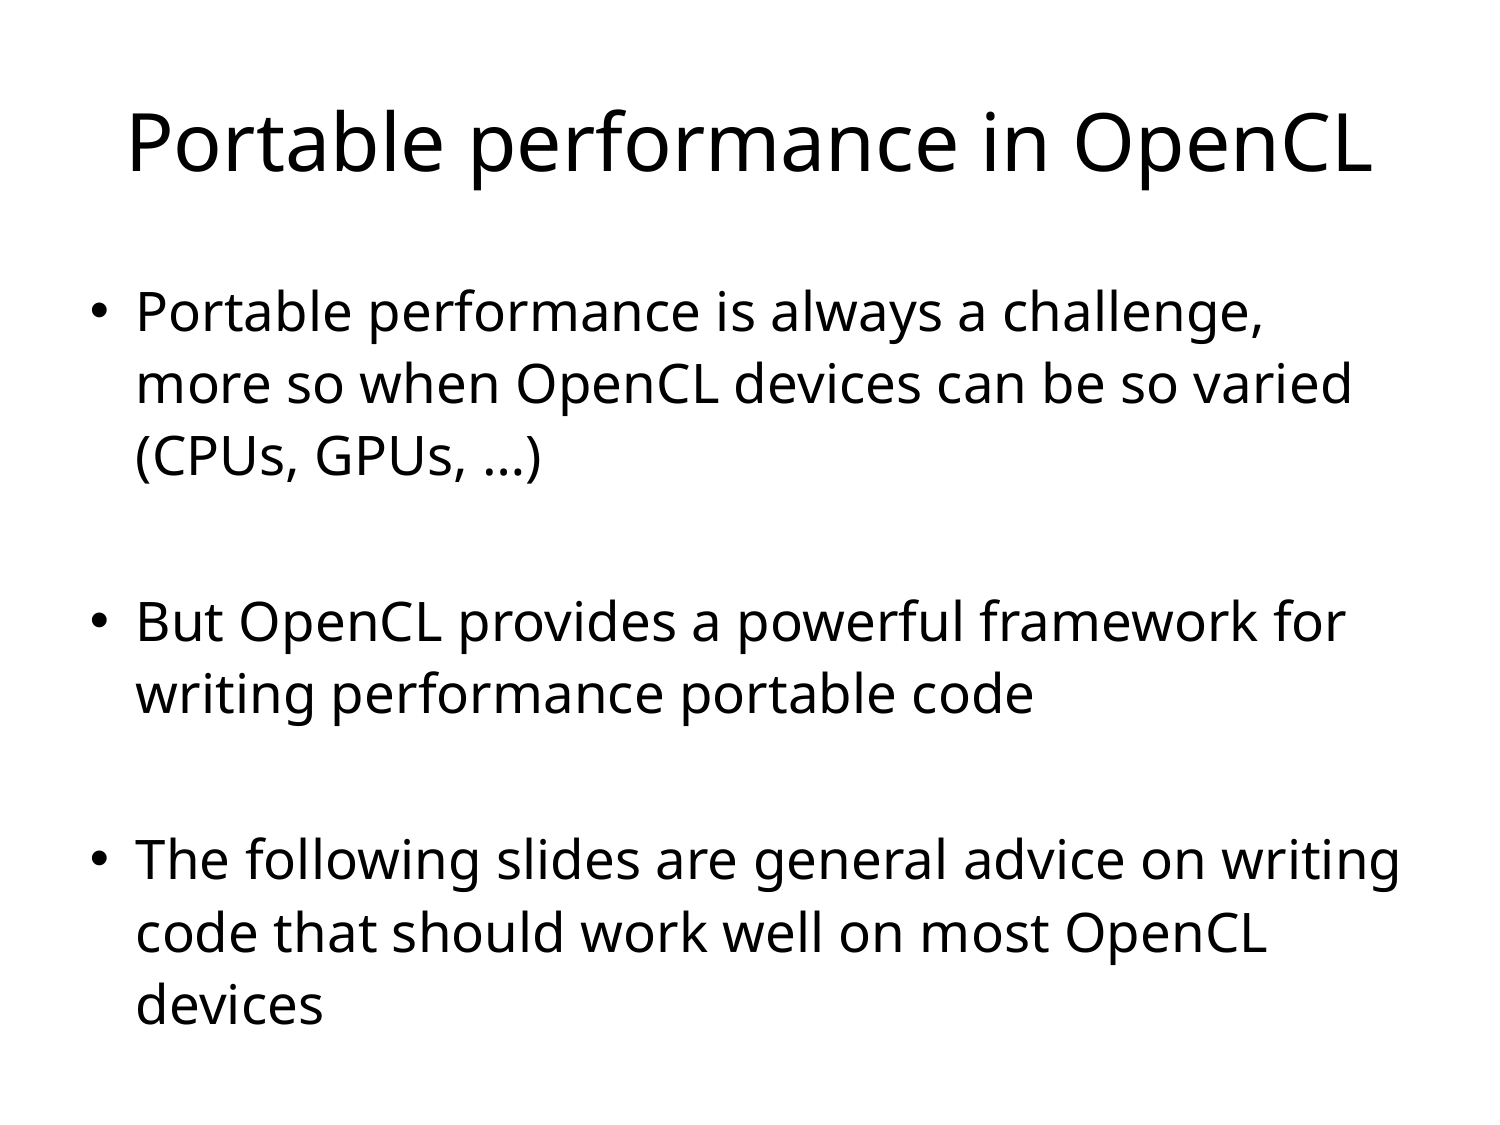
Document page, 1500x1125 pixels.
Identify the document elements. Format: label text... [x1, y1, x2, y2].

text_box Portable performance is always a challenge, more so when OpenCL devices can be so varied (CPUs, GPUs, …) But OpenCL provides a powerful framework for writing performance portable code The following slides are general advice on writing code that should work well on most OpenCL devices [74, 262, 1425, 1047]
text_box Portable performance in OpenCL [29, 45, 1471, 233]
